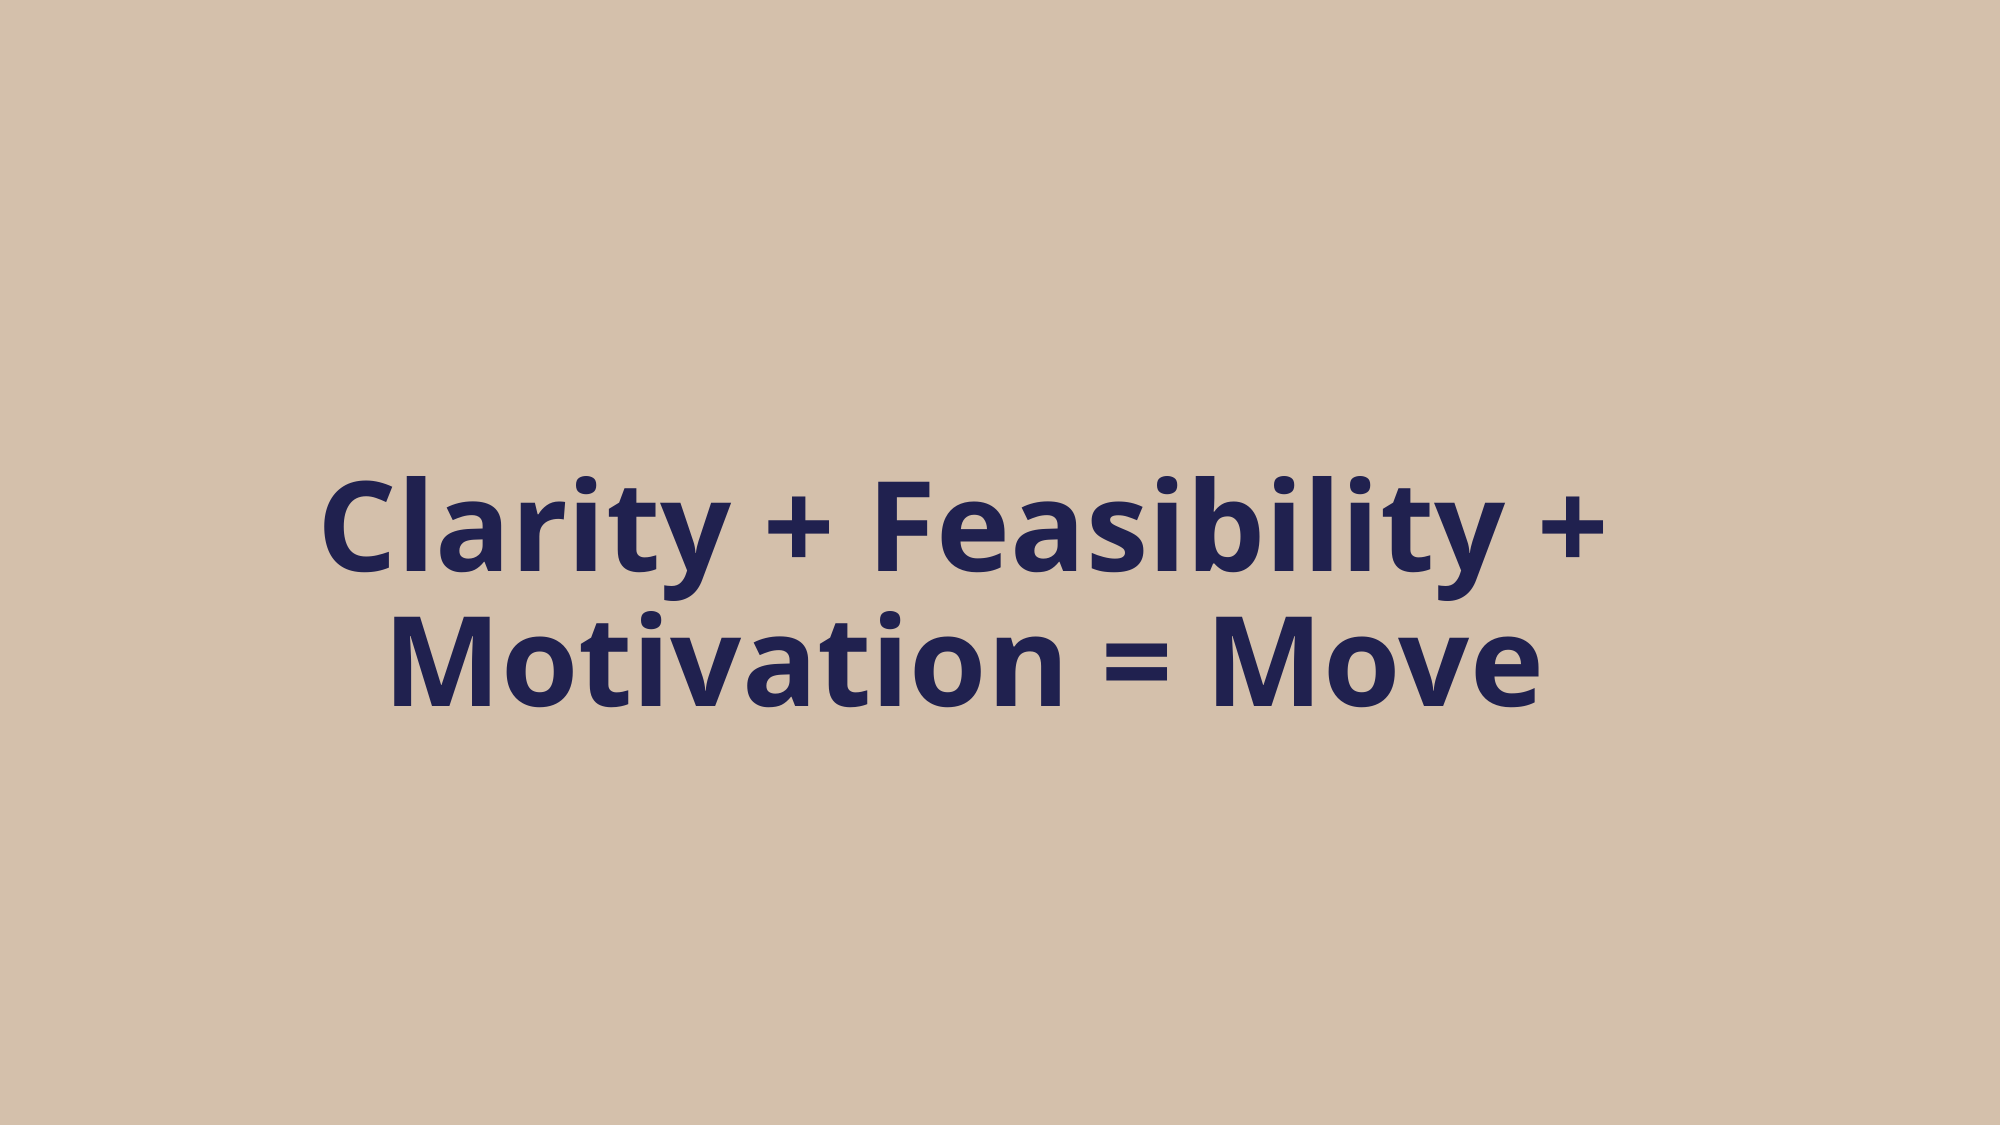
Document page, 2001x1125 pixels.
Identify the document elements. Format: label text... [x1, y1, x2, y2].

text_box Clarity + Feasibility + Motivation = Move [10, 455, 1918, 728]
